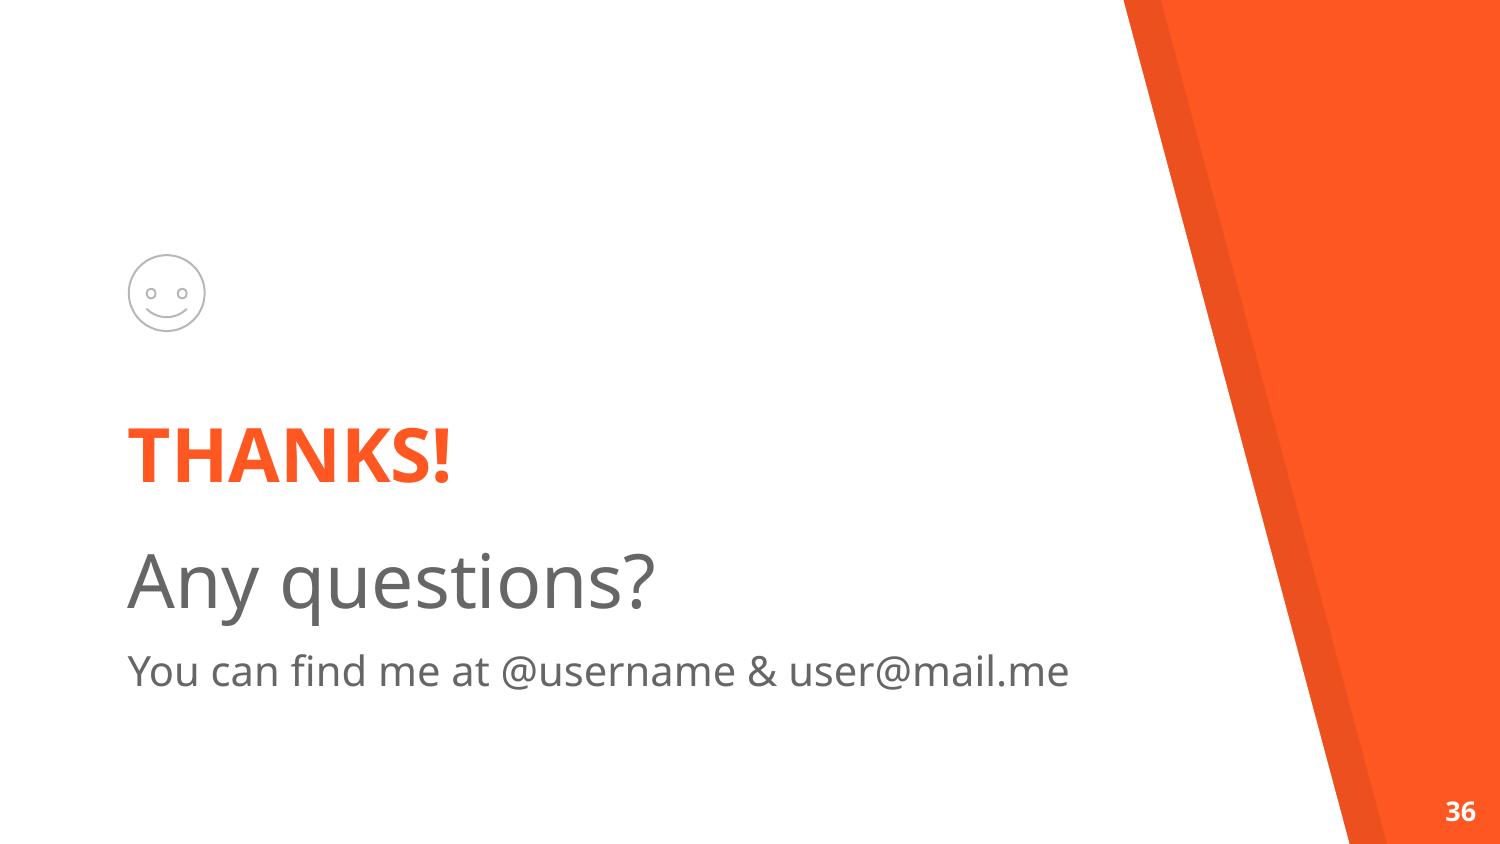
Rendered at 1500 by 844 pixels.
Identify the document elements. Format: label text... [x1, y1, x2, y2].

list You can find me at @username & user@mail.me [112, 629, 1192, 795]
slide_number 36 [1401, 779, 1492, 844]
title THANKS! [112, 322, 856, 513]
subtitle Any questions? [112, 519, 856, 629]
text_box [128, 254, 205, 332]
